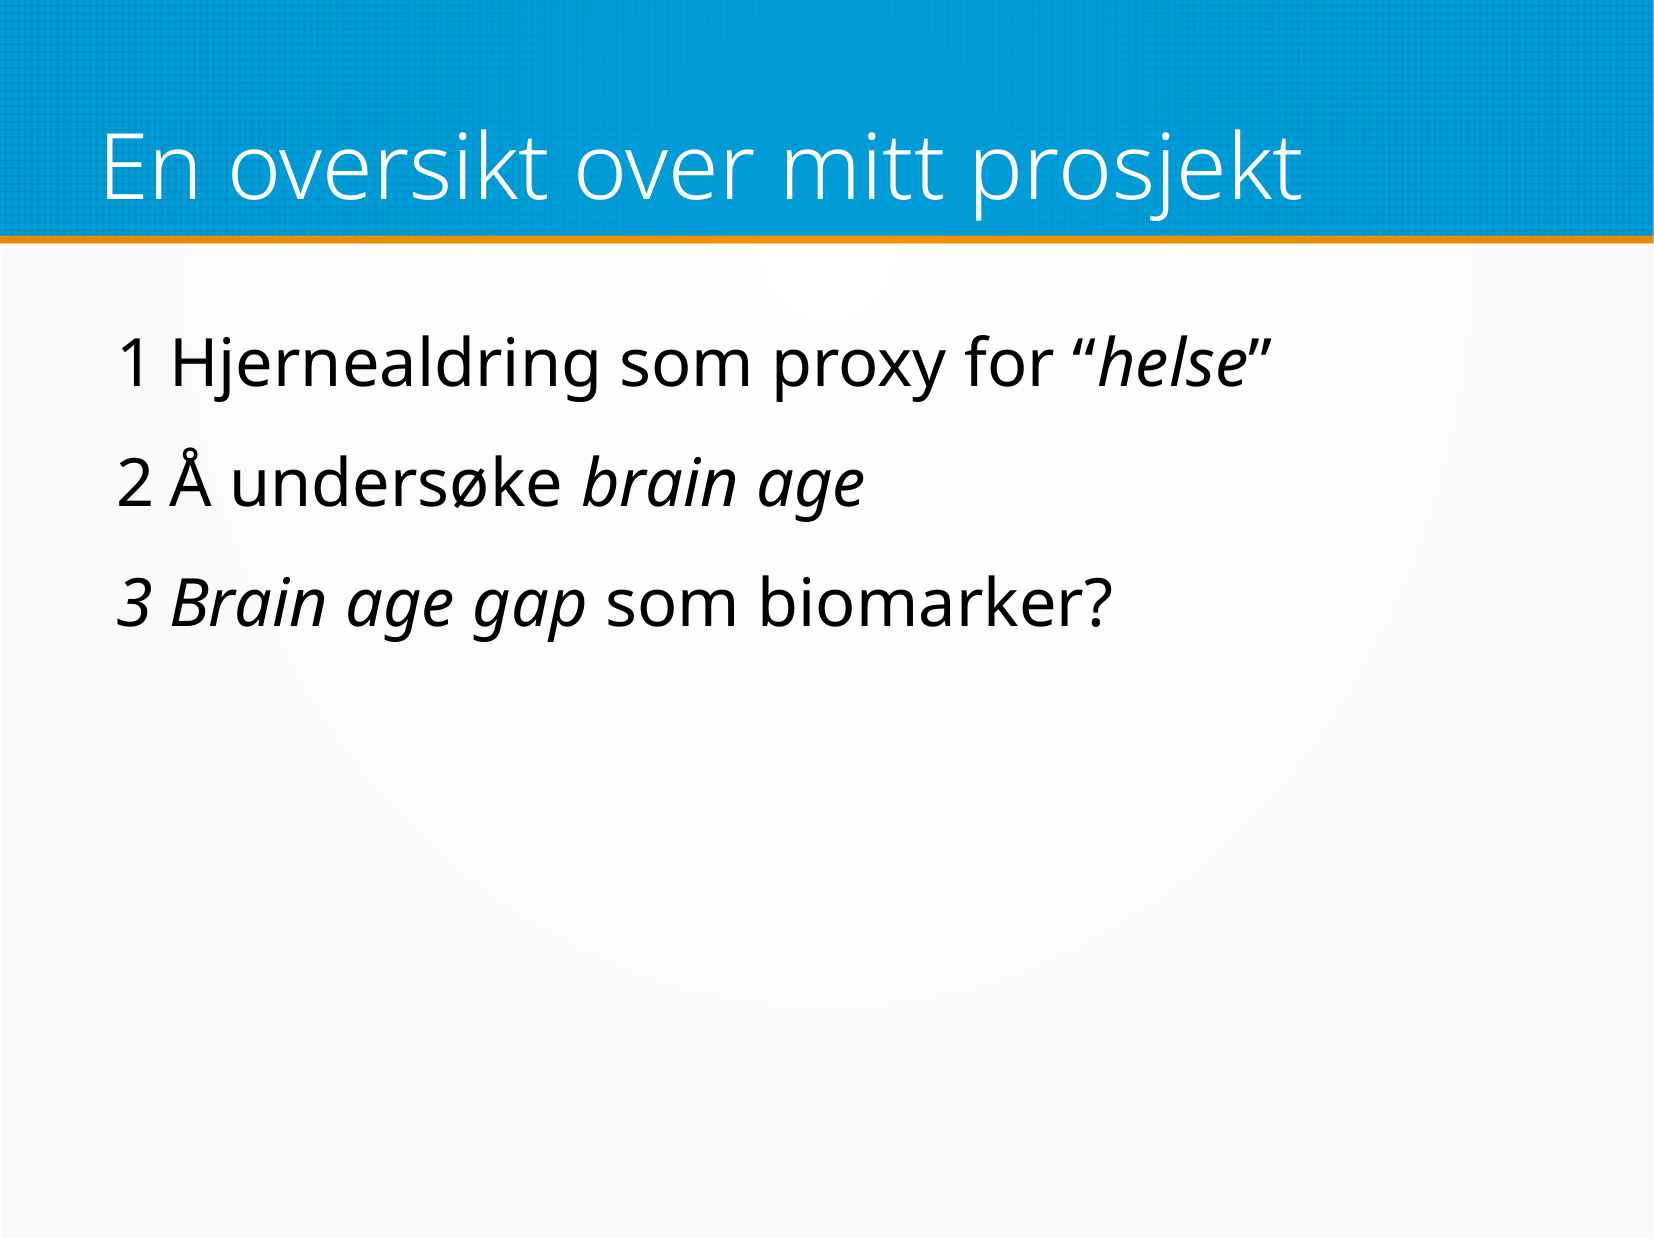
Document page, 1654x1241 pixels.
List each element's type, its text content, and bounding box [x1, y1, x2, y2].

title En oversikt over mitt prosjekt [98, 19, 1654, 227]
list Hjernealdring som proxy for “helse” Å undersøke brain age Brain age gap som biomarker? [98, 315, 1594, 1080]
picture [0, 236, 1654, 1241]
